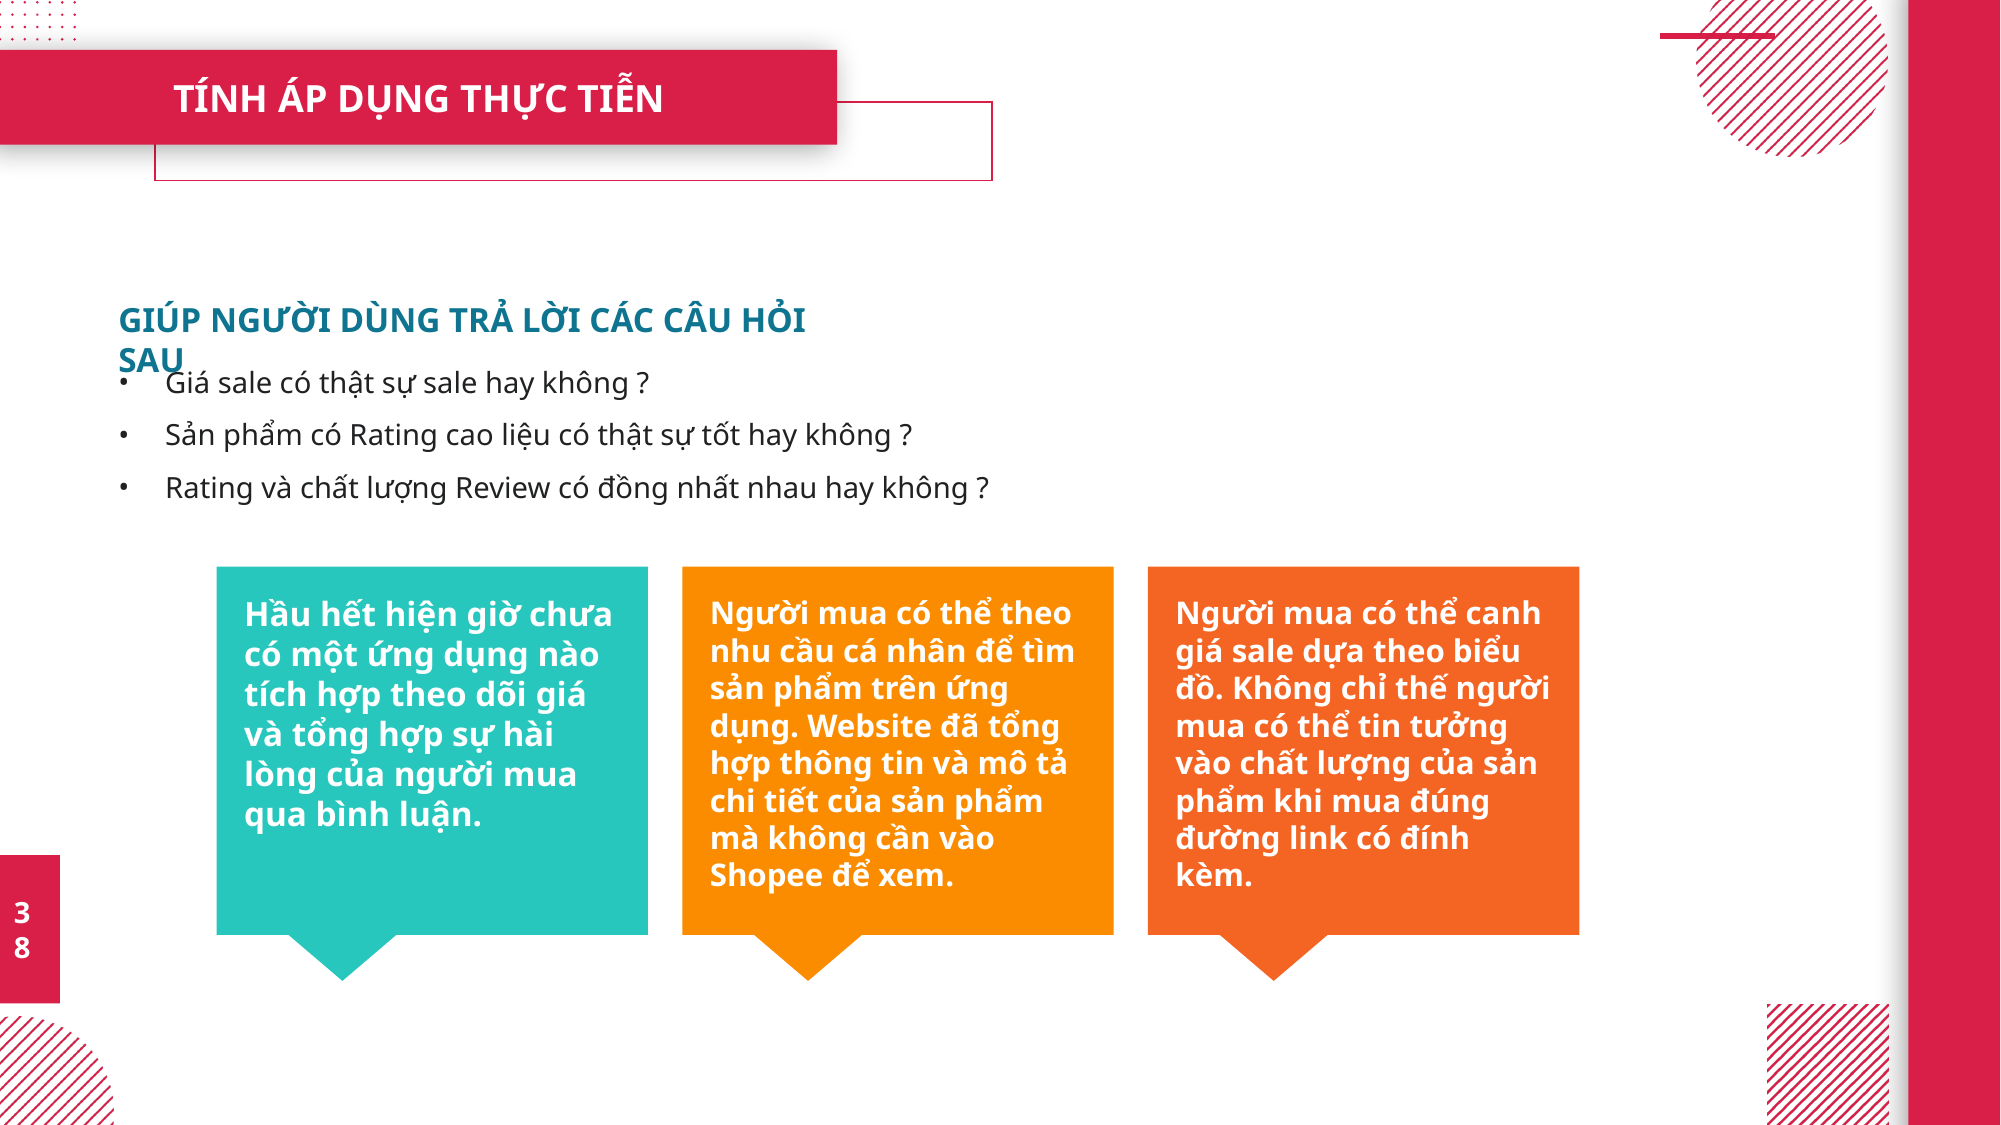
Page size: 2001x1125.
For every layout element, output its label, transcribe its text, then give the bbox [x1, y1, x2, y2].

text_box GIÚP NGƯỜI DÙNG TRẢ LỜI CÁC CÂU HỎI SAU [103, 291, 838, 387]
text_box 38 [0, 855, 60, 1004]
text_box [216, 566, 648, 981]
text_box [1147, 566, 1580, 981]
text_box TÍNH ÁP DỤNG THỰC TIỄN [0, 49, 838, 145]
text_box Hầu hết hiện giờ chưa có một ứng dụng nào tích hợp theo dõi giá và tổng hợp sự hài lòng của người mua qua bình luận. [229, 578, 637, 908]
text_box Người mua có thể canh giá sale dựa theo biểu đồ. Không chỉ thế người mua có thể tin tưởng vào chất lượng của sản phẩm khi mua đúng đường link có đính kèm. [1160, 578, 1568, 908]
text_box Giá sale có thật sự sale hay không ? Sản phẩm có Rating cao liệu có thật sự tốt hay không ? Rating và chất lượng Review có đồng nhất nhau hay không ? [103, 304, 1080, 564]
text_box [682, 566, 1114, 981]
text_box Người mua có thể theo nhu cầu cá nhân để tìm sản phẩm trên ứng dụng. Website đã tổng hợp thông tin và mô tả chi tiết của sản phẩm mà không cần vào Shopee để xem. [694, 578, 1102, 908]
picture [1696, 0, 1888, 157]
text_box [155, 102, 993, 181]
picture [1767, 1004, 1889, 1125]
picture [0, 1016, 114, 1125]
